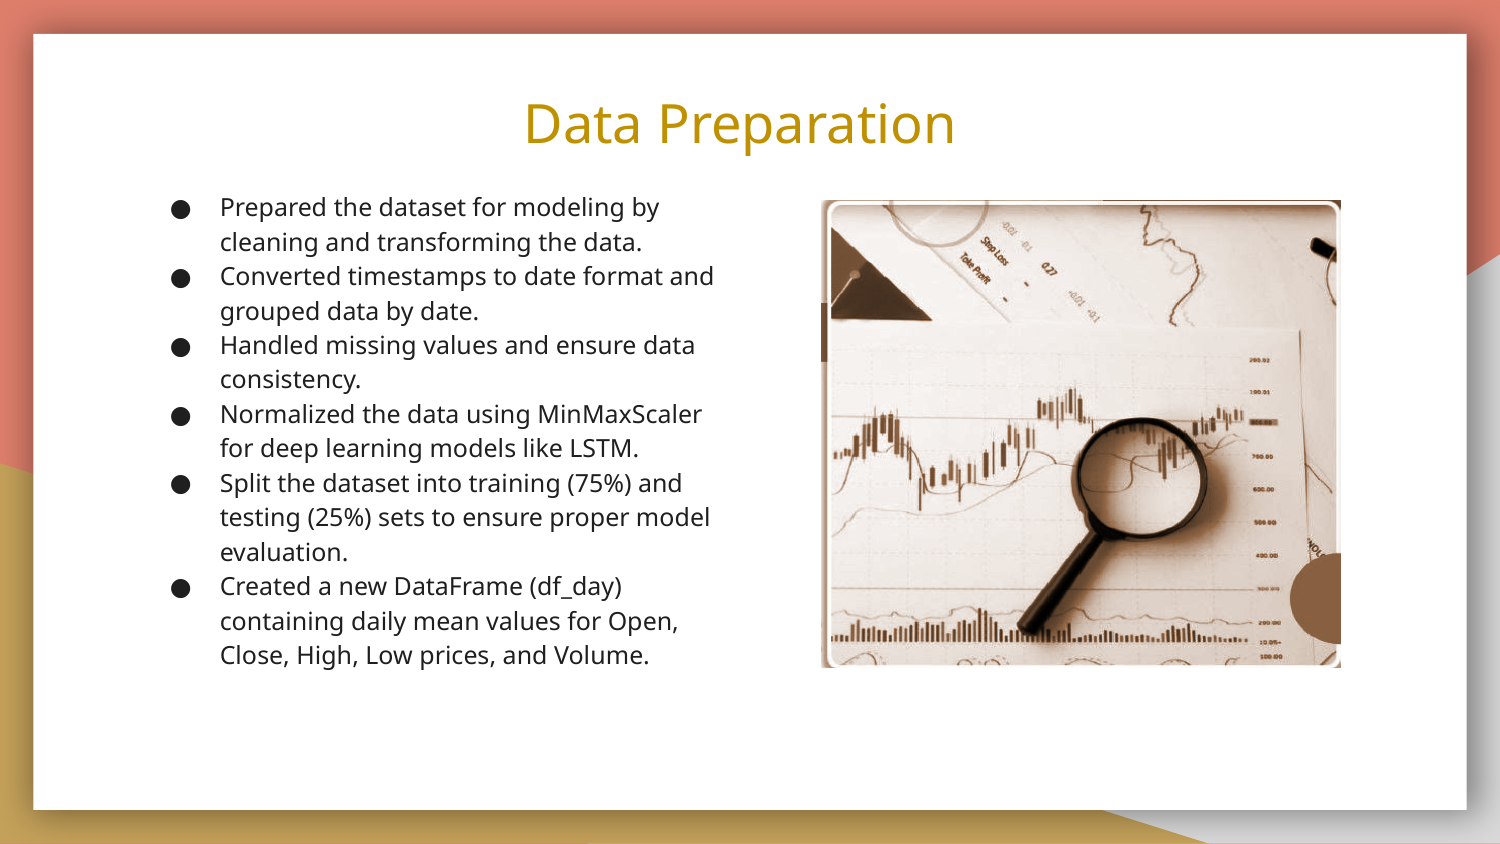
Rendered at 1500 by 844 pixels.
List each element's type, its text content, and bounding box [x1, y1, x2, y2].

text_box Prepared the dataset for modeling by cleaning and transforming the data. Converted timestamps to date format and grouped data by date. Handled missing values and ensure data consistency. Normalized the data using MinMaxScaler for deep learning models like LSTM. Split the dataset into training (75%) and testing (25%) sets to ensure proper model evaluation. Created a new DataFrame (df_day) containing daily mean values for Open, Close, High, Low prices, and Volume. [129, 172, 750, 715]
list [80, 189, 1422, 777]
picture [820, 199, 1342, 668]
title Data Preparation [69, 74, 1412, 173]
